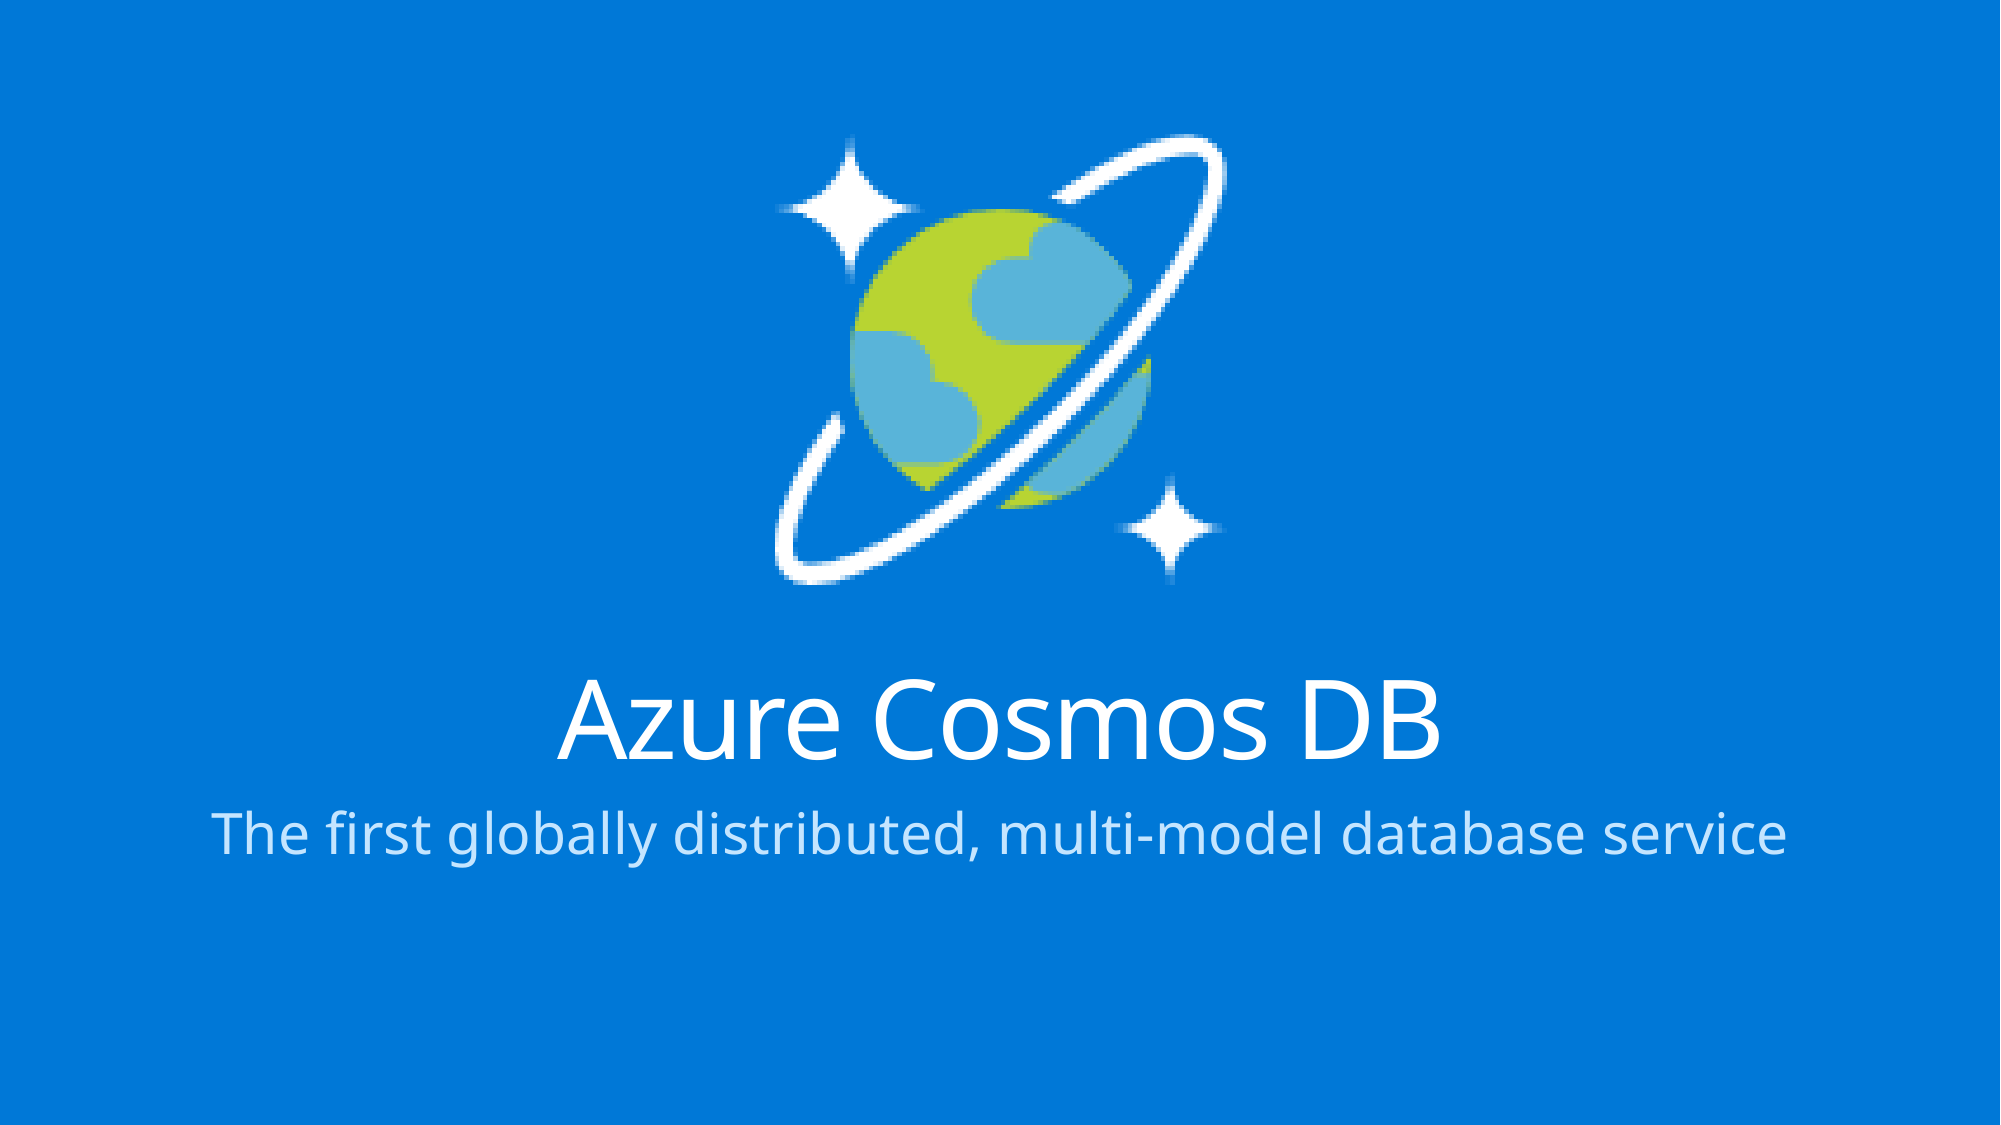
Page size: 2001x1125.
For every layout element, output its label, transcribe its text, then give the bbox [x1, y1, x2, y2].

text_box Azure Cosmos DB [31, 649, 1971, 790]
picture [775, 133, 1227, 586]
text_box The first globally distributed, multi-model database service [31, 790, 1971, 882]
